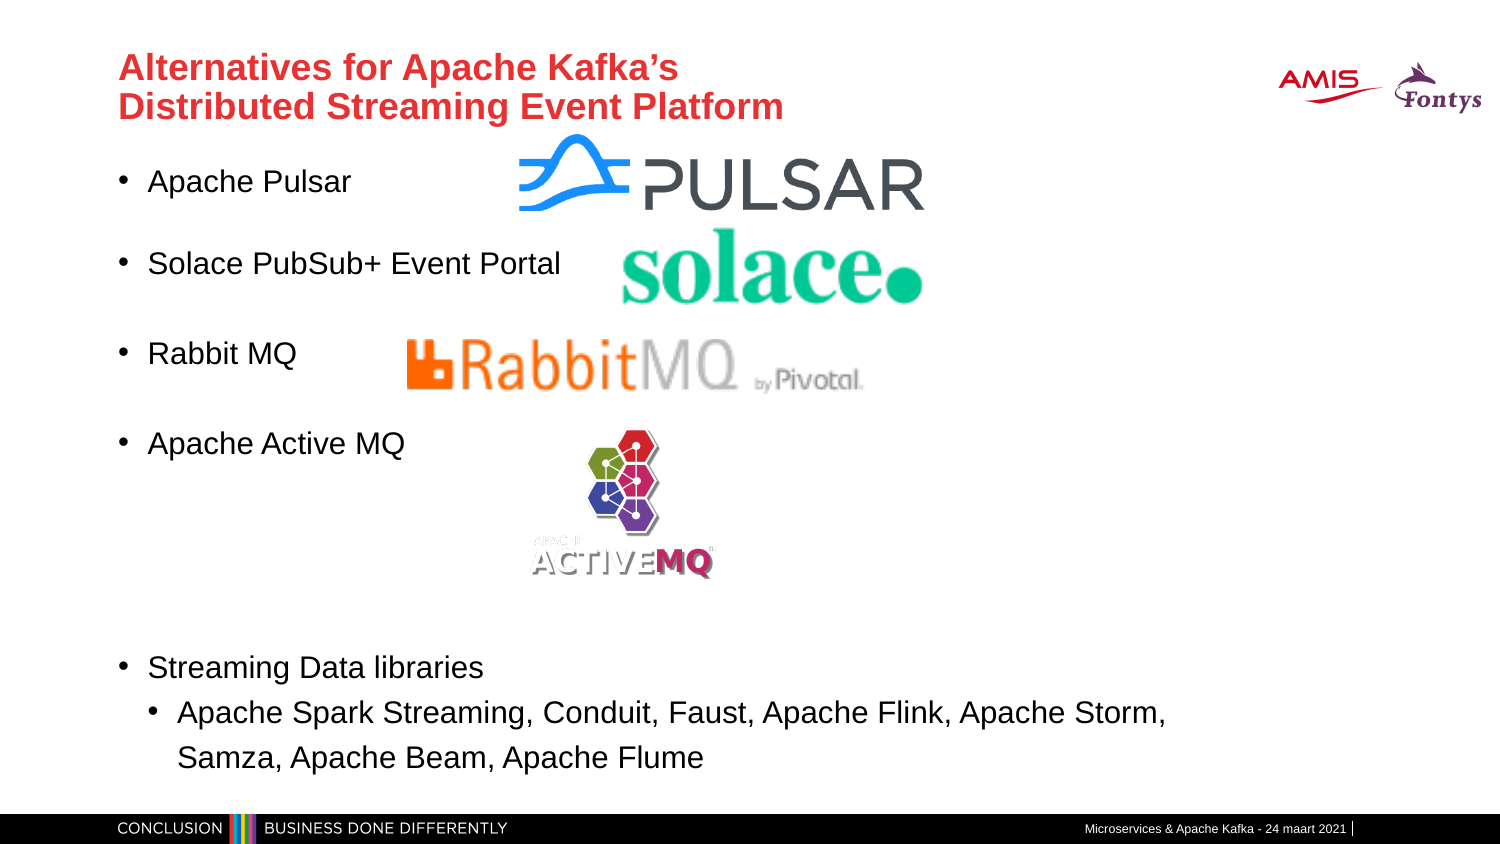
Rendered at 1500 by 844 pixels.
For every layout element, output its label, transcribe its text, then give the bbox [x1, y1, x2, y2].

picture [0, 814, 236, 844]
picture [407, 339, 866, 394]
footer Microservices & Apache Kafka - 24 maart 2021 [814, 820, 1347, 839]
title Alternatives for Apache Kafka’s Distributed Streaming Event Platform [118, 47, 1205, 130]
picture [616, 222, 930, 311]
list Apache Pulsar Solace PubSub+ Event Portal Rabbit MQ Apache Active MQ Streaming Data libraries Apache Spark Streaming, Conduit, Faust, Apache Flink, Apache Storm, Samza, Apache Beam, Apache Flume [118, 153, 1205, 774]
picture [517, 417, 716, 580]
picture [239, 814, 1500, 844]
picture [1205, 58, 1489, 116]
picture [517, 132, 929, 211]
